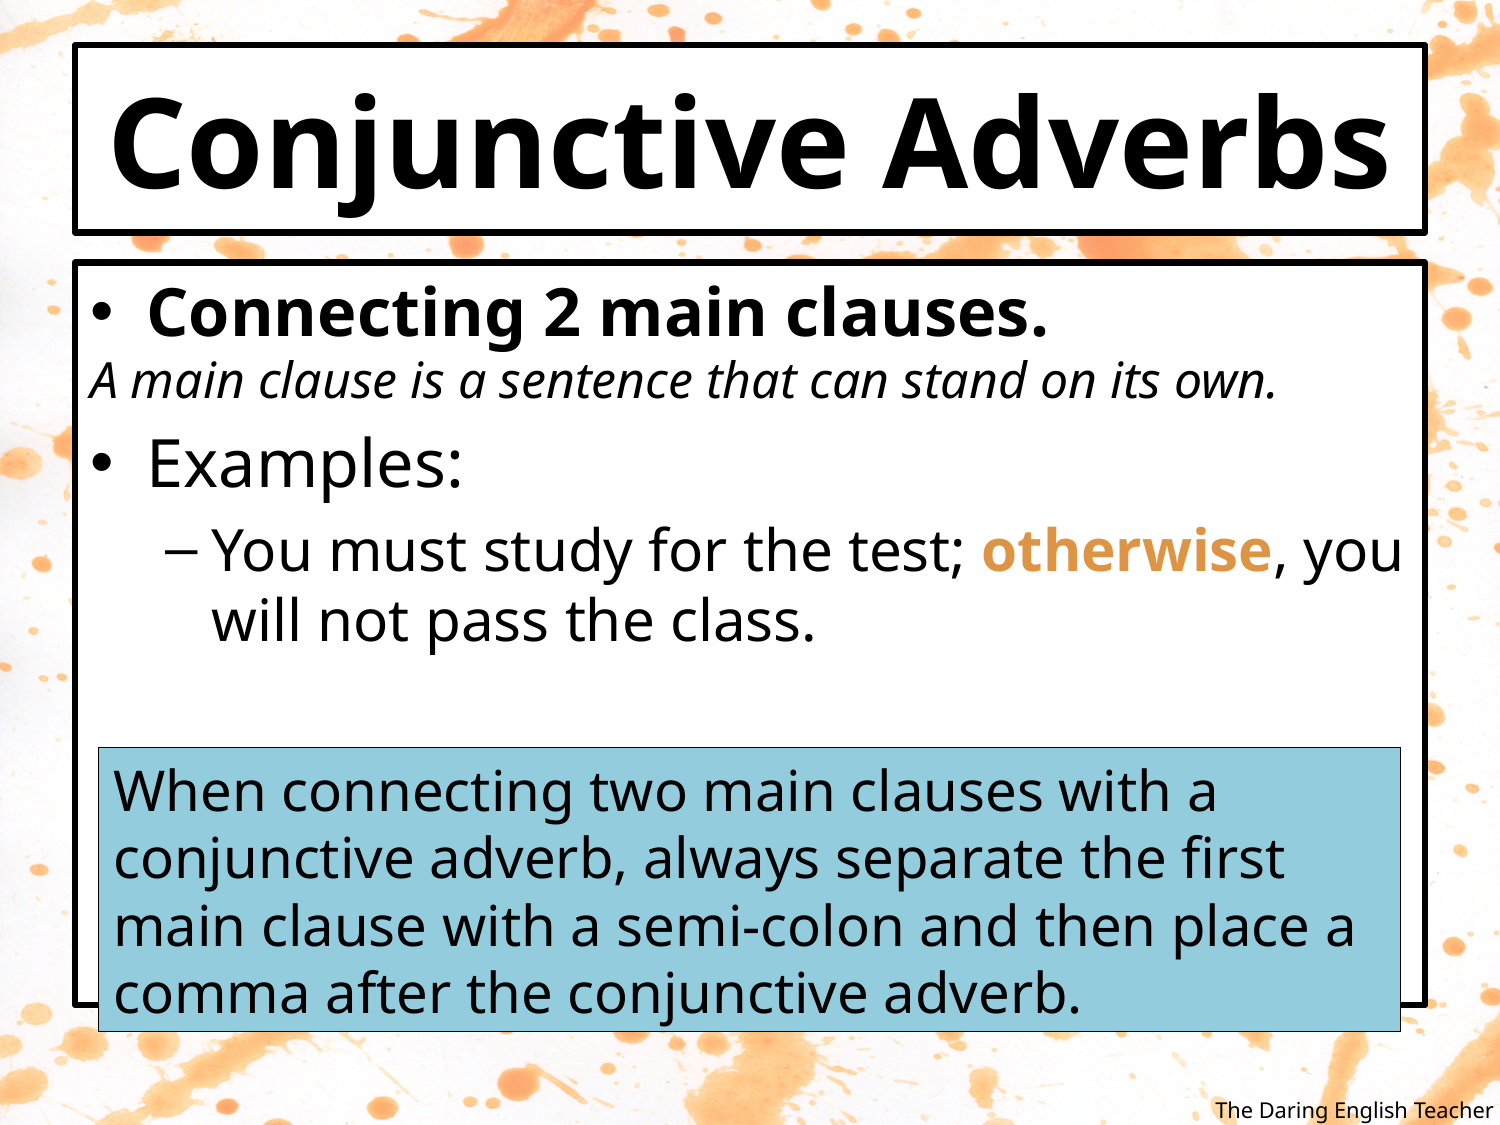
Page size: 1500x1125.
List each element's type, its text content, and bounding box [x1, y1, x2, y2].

text_box When connecting two main clauses with a conjunctive adverb, always separate the first main clause with a semi-colon and then place a comma after the conjunctive adverb. [98, 747, 1401, 1032]
title Conjunctive Adverbs [72, 42, 1428, 236]
picture [0, 0, 1500, 1125]
list Connecting 2 main clauses. A main clause is a sentence that can stand on its own. Examples: You must study for the test; otherwise, you will not pass the class. [72, 259, 1428, 1008]
